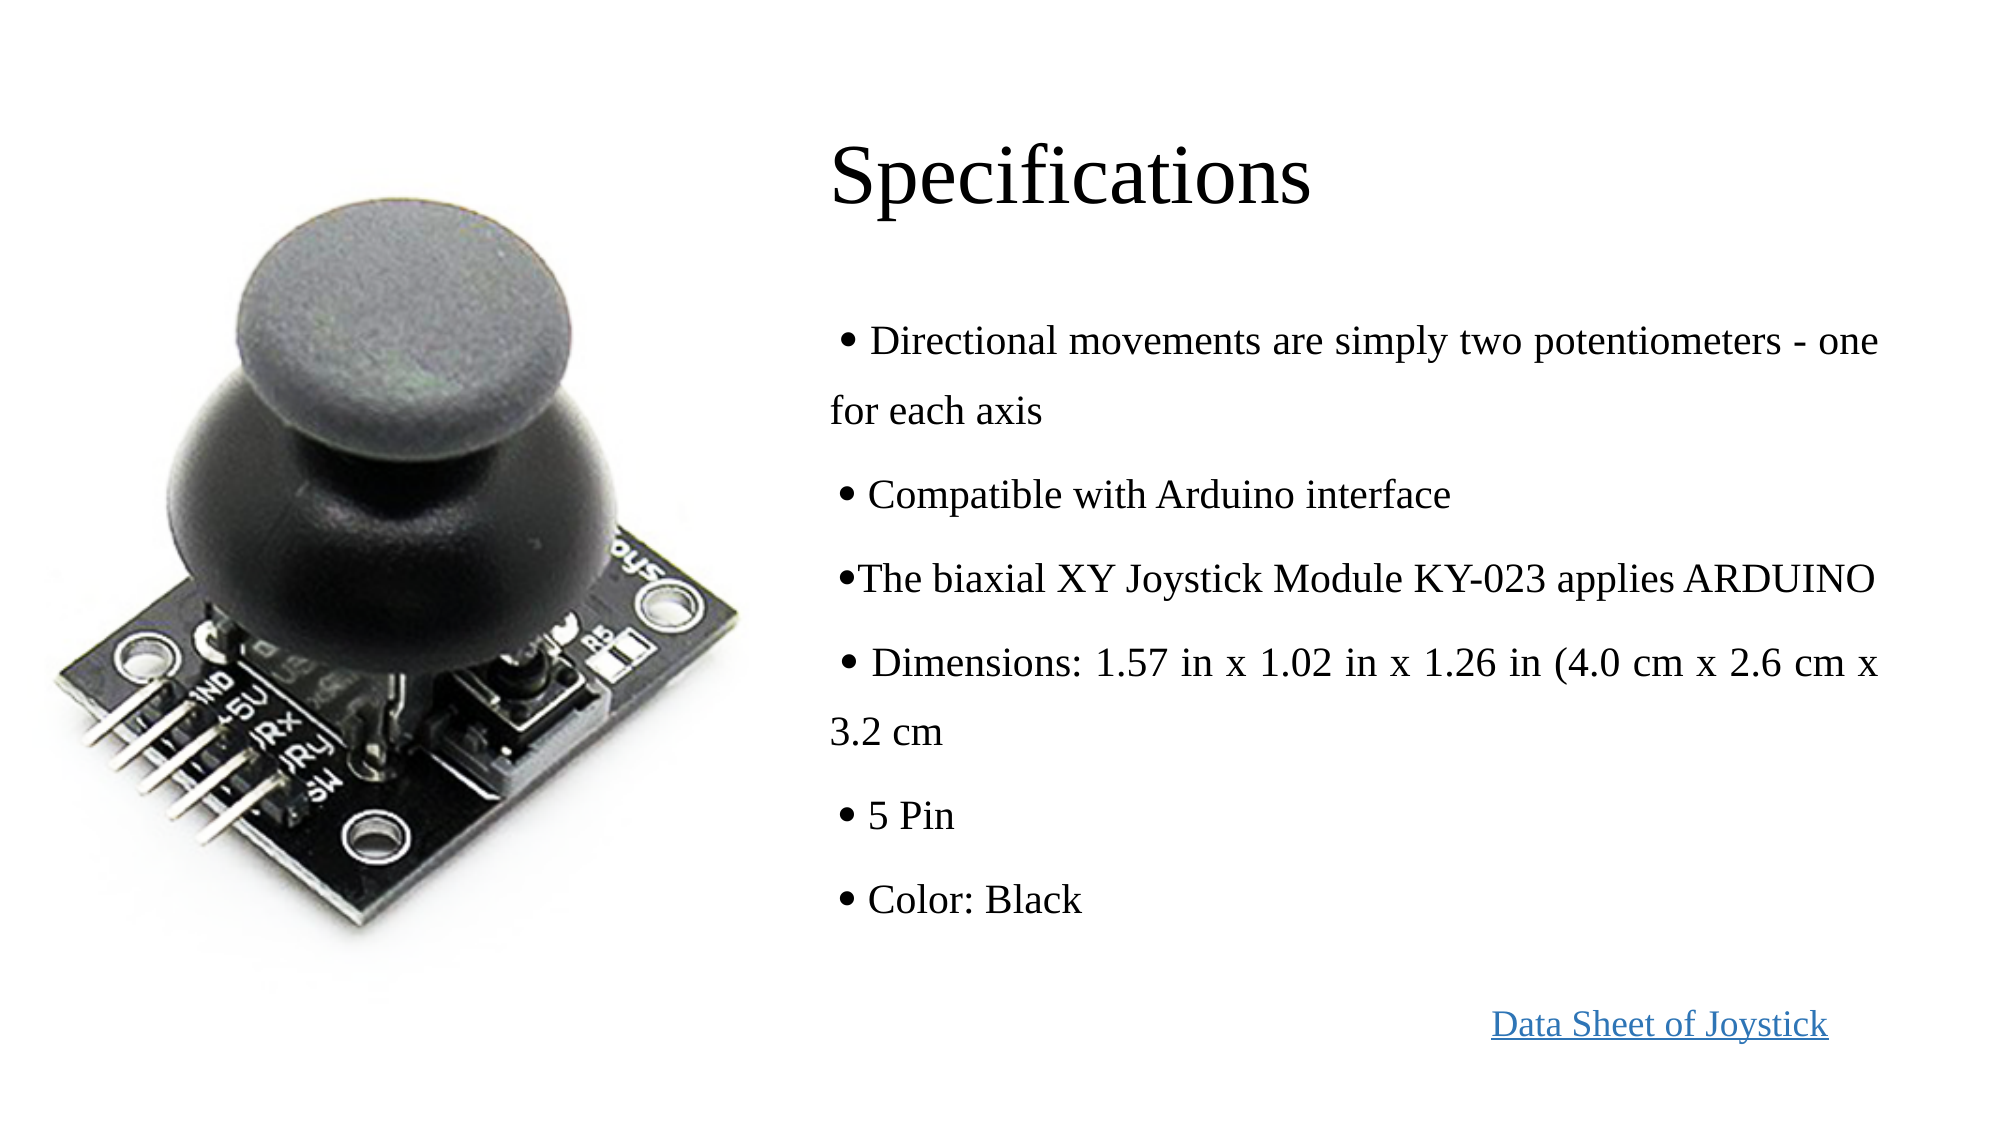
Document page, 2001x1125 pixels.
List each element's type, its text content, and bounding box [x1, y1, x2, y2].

picture [0, 0, 761, 1125]
list  Directional movements are simply two potentiometers - one for each axis  Compatible with Arduino interface The biaxial XY Joystick Module KY-023 applies ARDUINO  Dimensions: 1.57 in x 1.02 in x 1.26 in (4.0 cm x 2.6 cm x 3.2 cm  5 Pin  Color: Black [814, 284, 1895, 959]
text_box Data Sheet of Joystick [1476, 991, 1863, 1052]
title Specifications [814, 103, 1895, 284]
